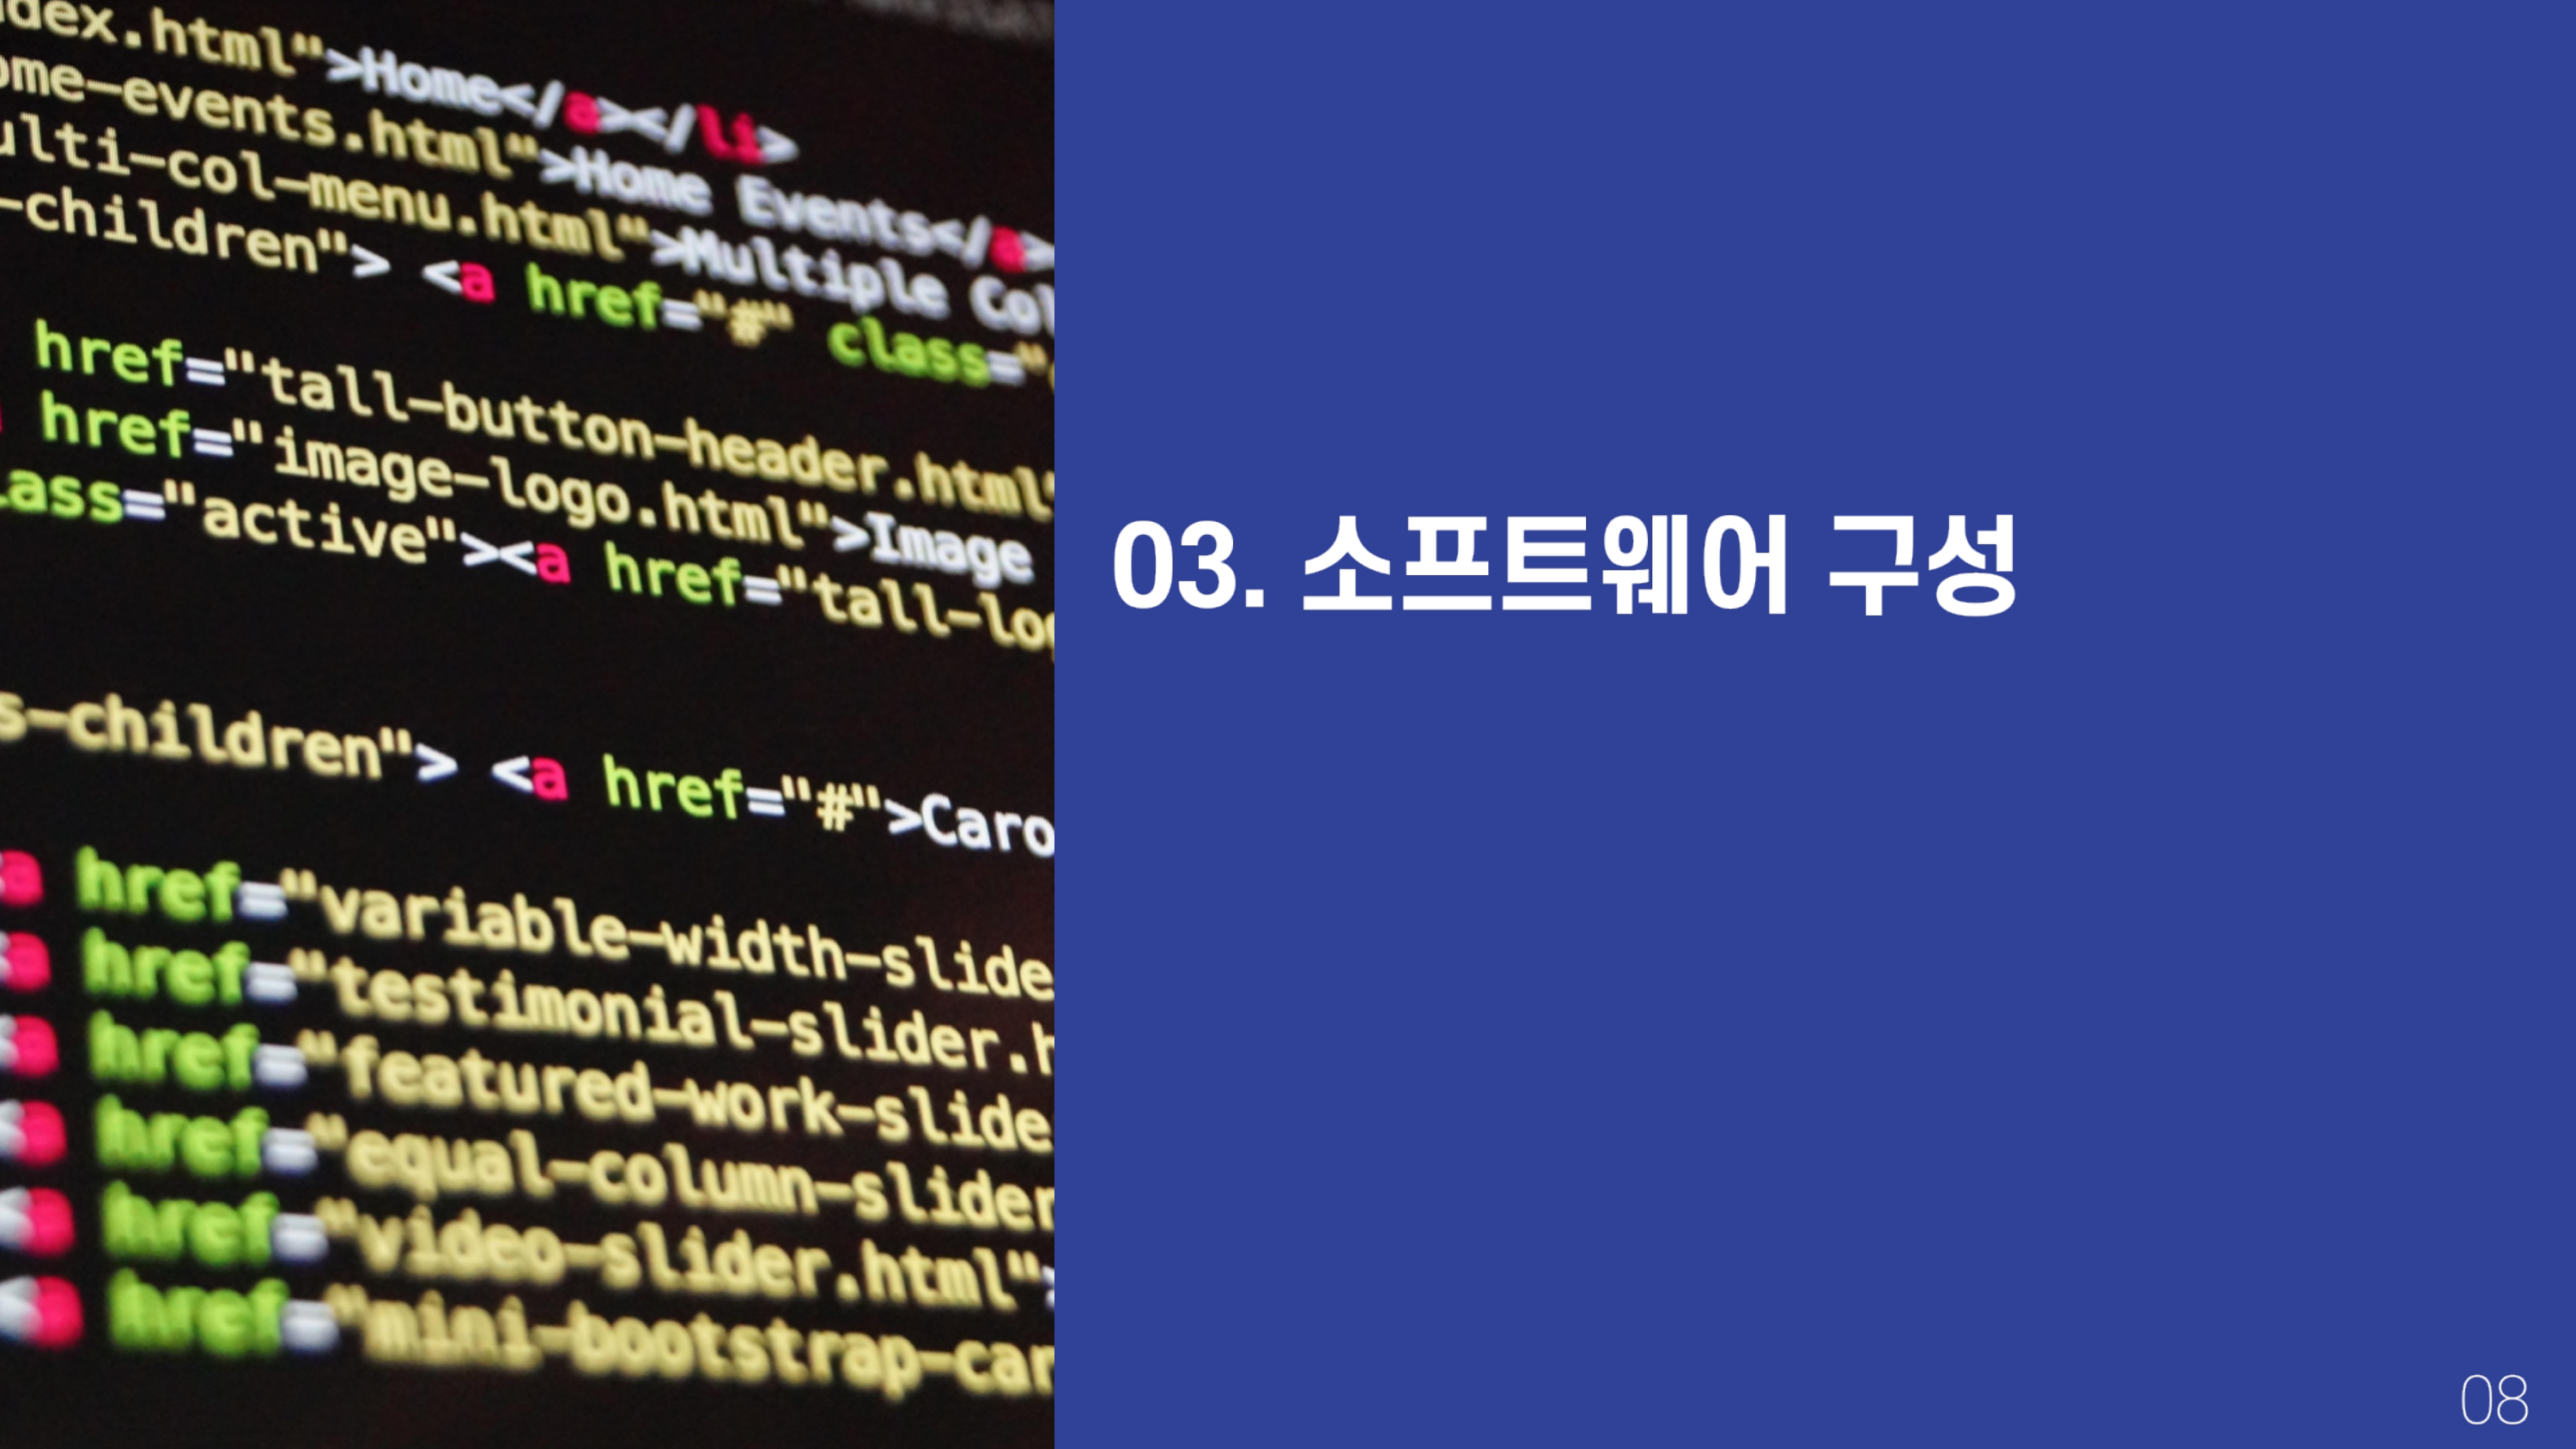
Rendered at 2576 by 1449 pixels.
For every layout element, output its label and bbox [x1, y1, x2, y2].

picture [1094, 472, 2084, 1007]
text_box [0, 0, 1054, 1449]
picture [2445, 1325, 2564, 1449]
